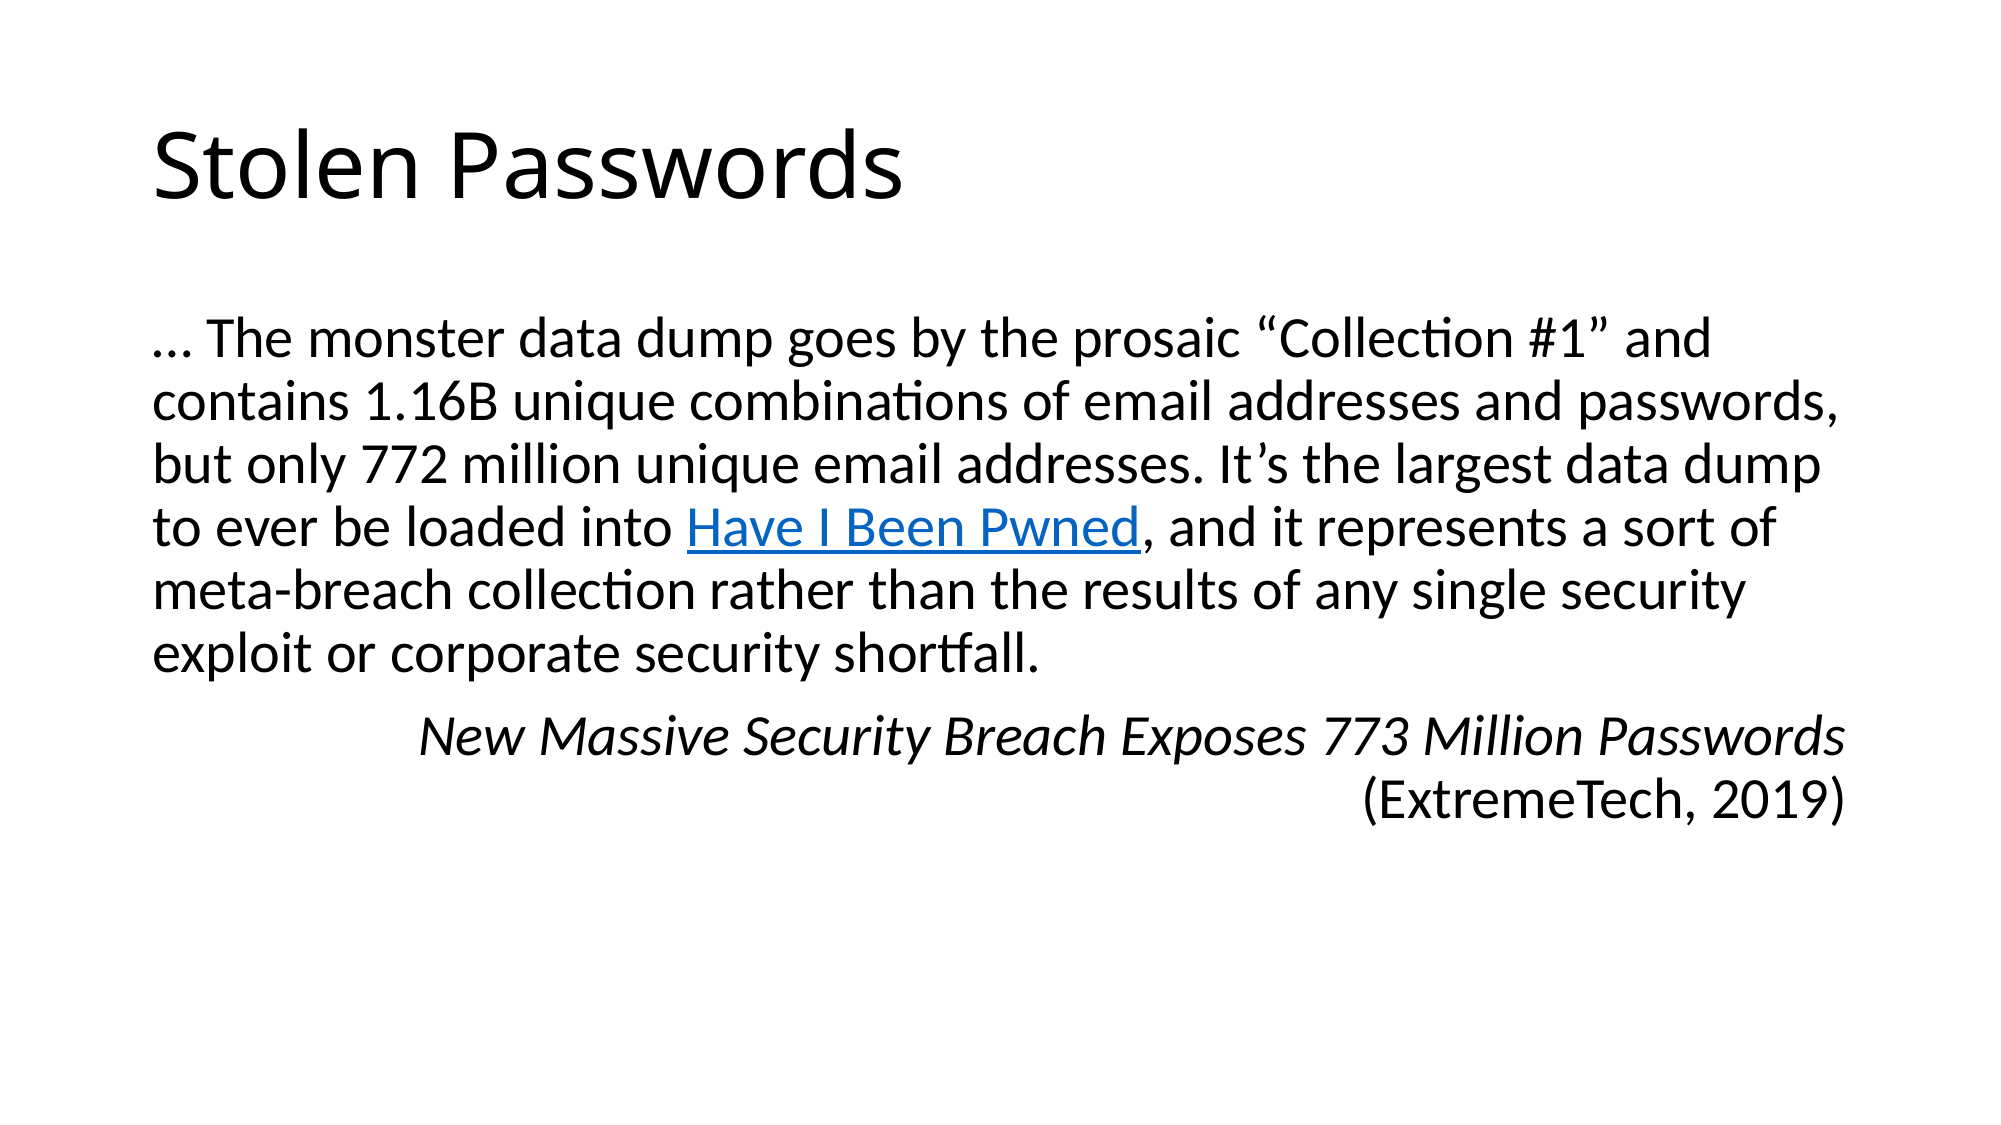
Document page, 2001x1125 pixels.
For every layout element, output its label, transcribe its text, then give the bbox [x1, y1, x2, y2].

list … The monster data dump goes by the prosaic “Collection #1” and contains 1.16B unique combinations of email addresses and passwords, but only 772 million unique email addresses. It’s the largest data dump to ever be loaded into Have I Been Pwned, and it represents a sort of meta-breach collection rather than the results of any single security exploit or corporate security shortfall. New Massive Security Breach Exposes 773 Million Passwords (ExtremeTech, 2019) [137, 299, 1863, 1014]
title Stolen Passwords [137, 59, 1863, 278]
